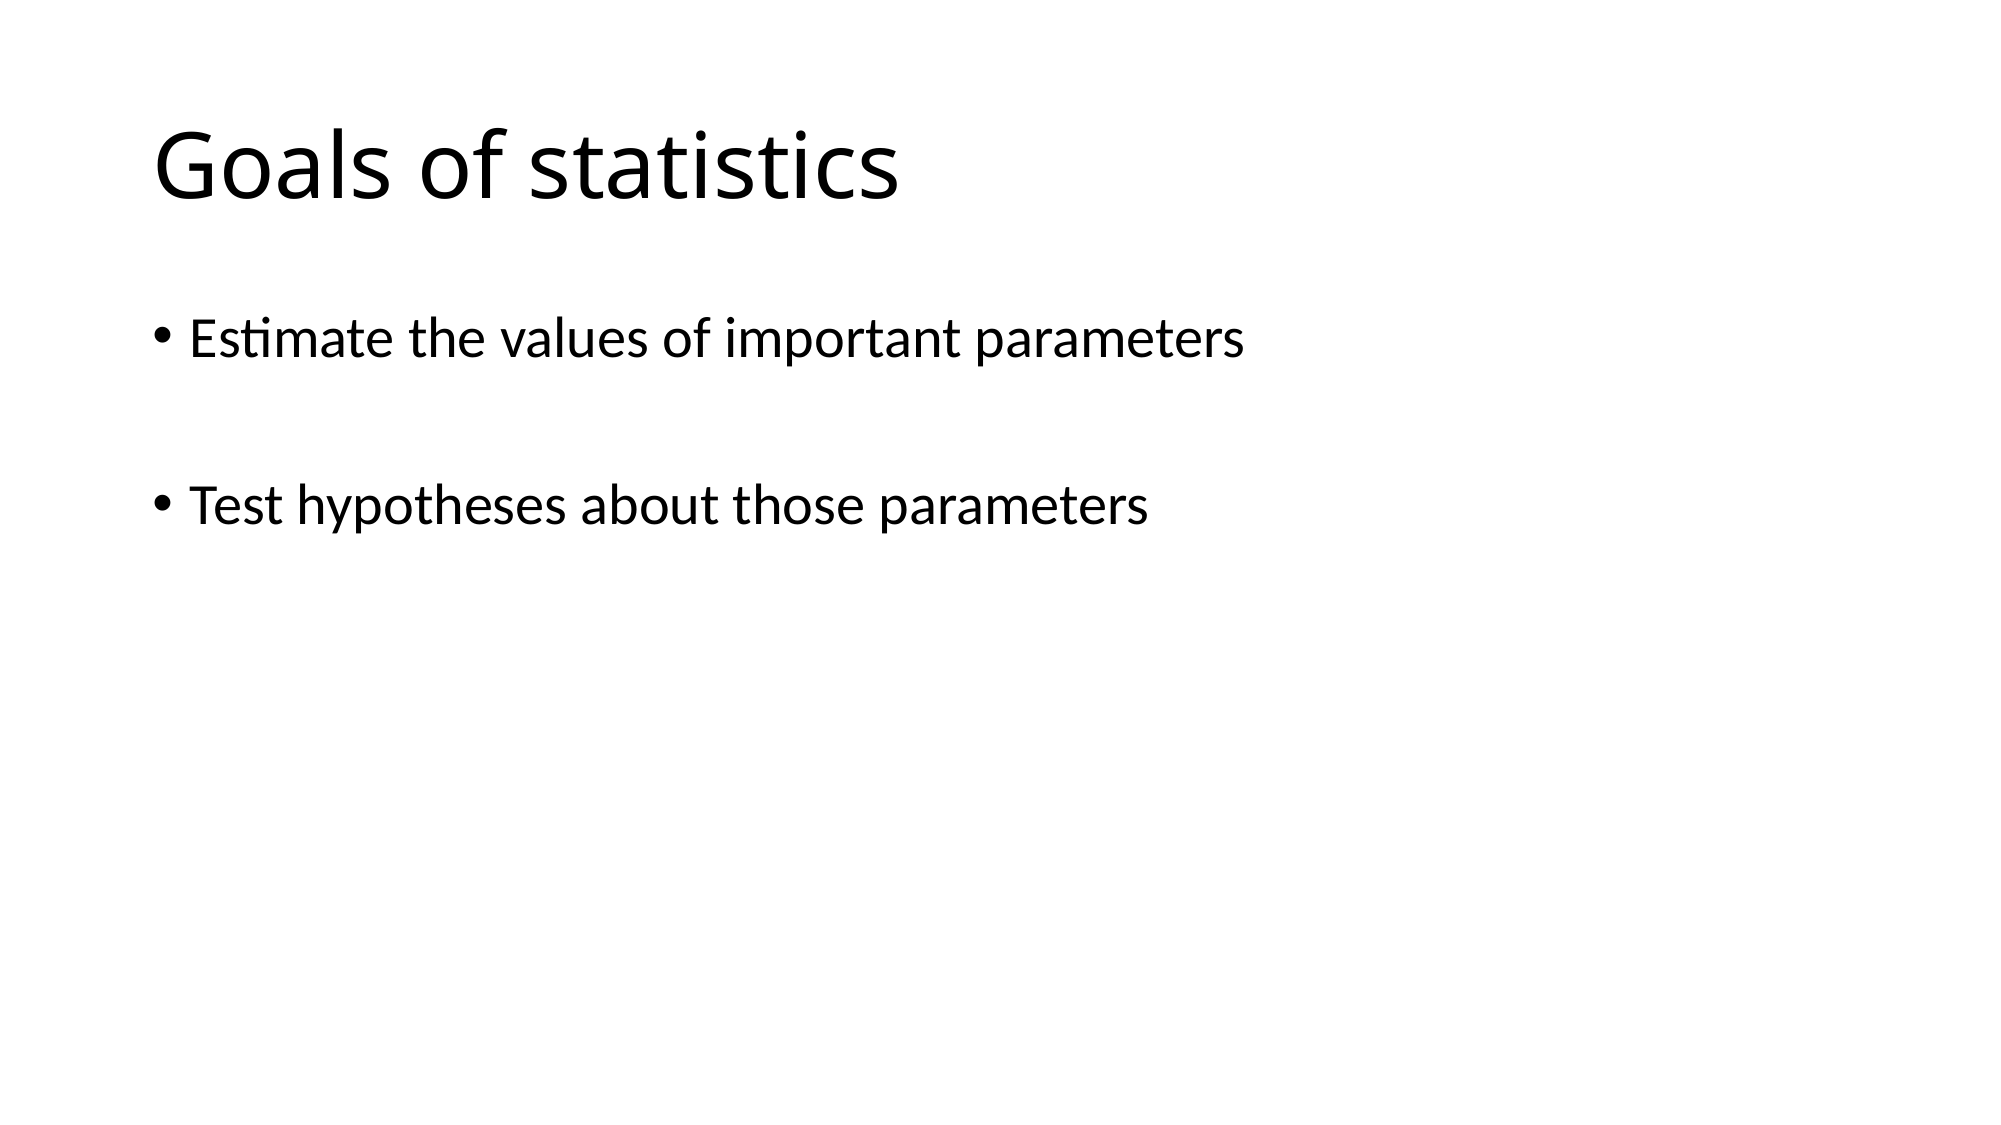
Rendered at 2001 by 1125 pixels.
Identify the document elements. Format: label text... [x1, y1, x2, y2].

title Goals of statistics [137, 59, 1863, 278]
list Estimate the values of important parameters Test hypotheses about those parameters [137, 299, 1863, 1014]
